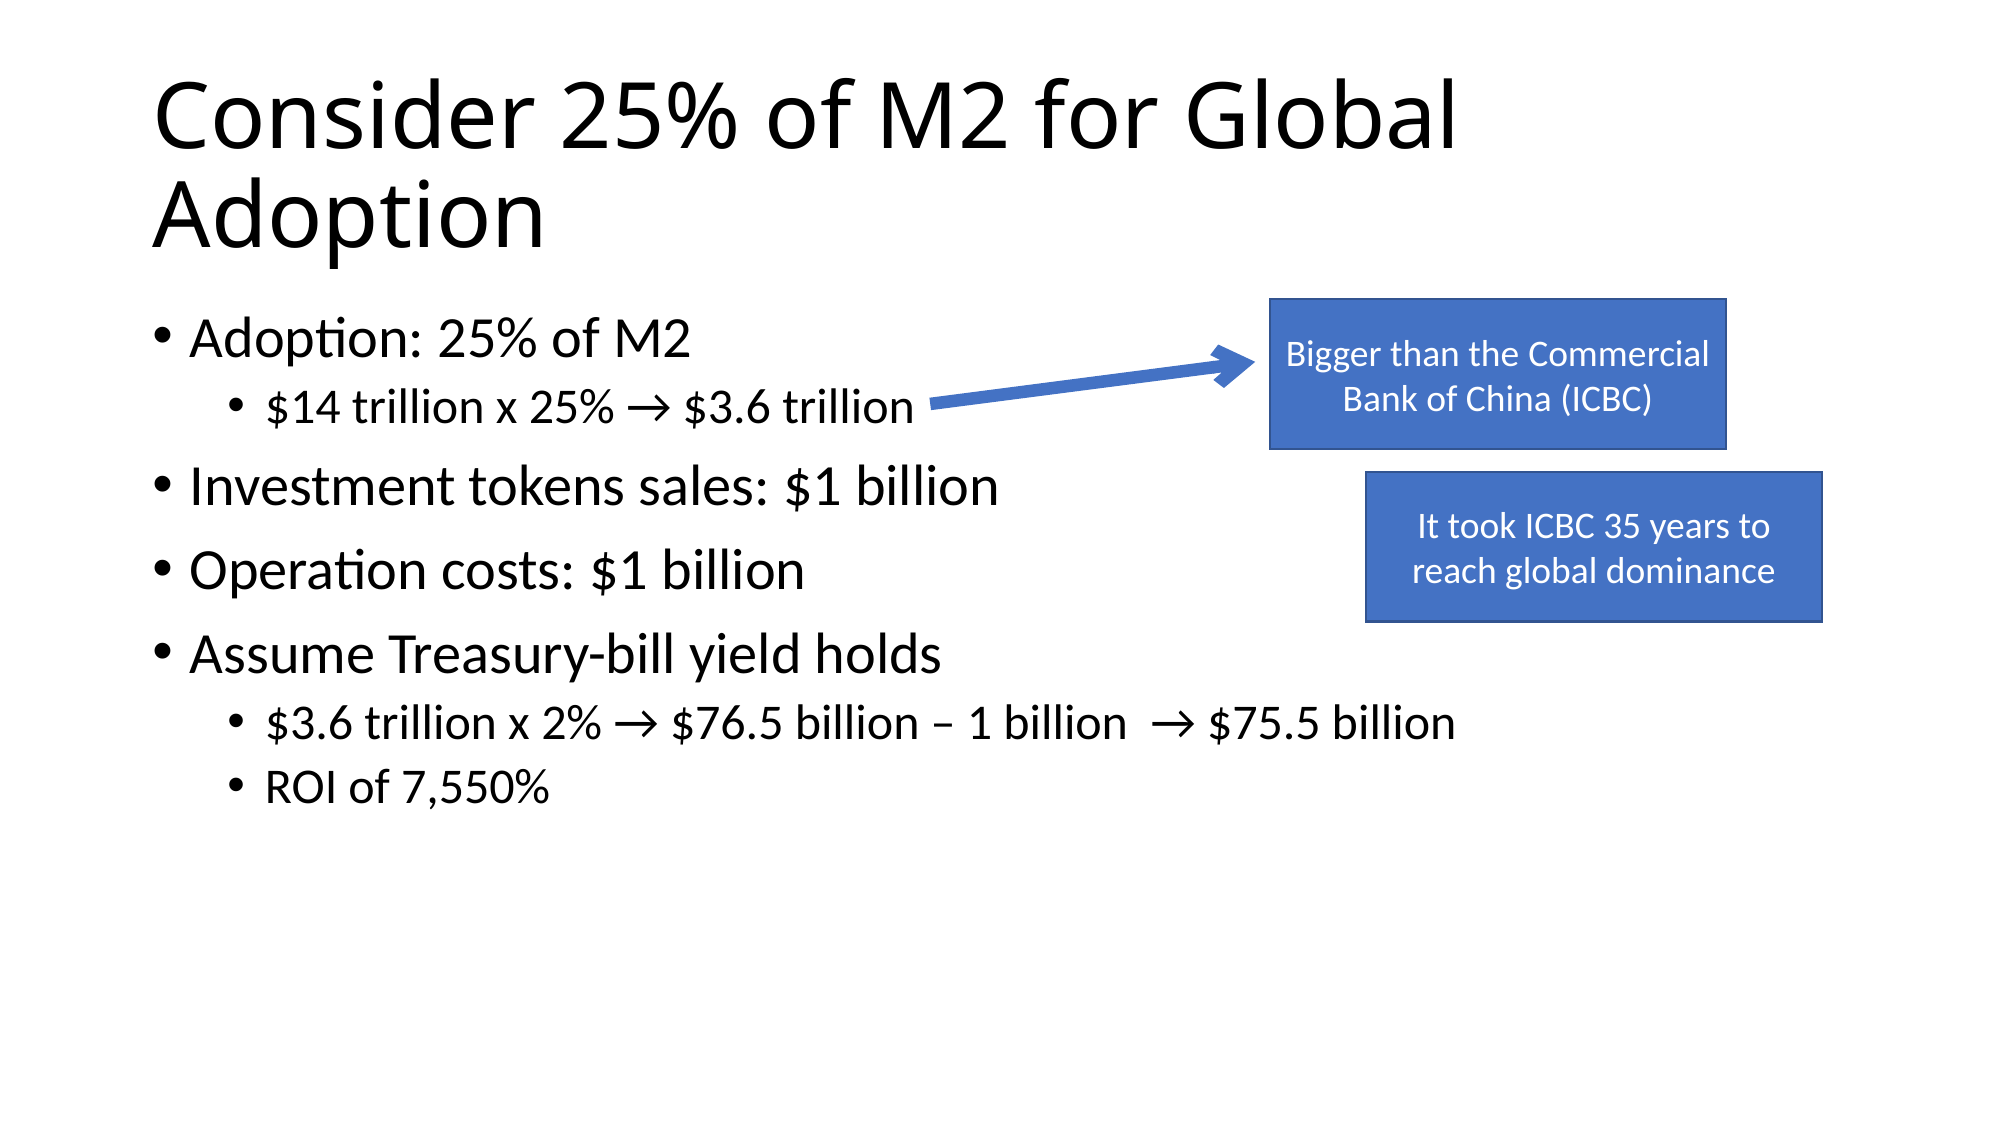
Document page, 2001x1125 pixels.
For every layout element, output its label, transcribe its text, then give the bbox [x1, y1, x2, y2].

text_box It took ICBC 35 years to reach global dominance [1365, 471, 1823, 623]
list Adoption: 25% of M2 $14 trillion x 25% → $3.6 trillion Investment tokens sales: $1 billion Operation costs: $1 billion Assume Treasury-bill yield holds $3.6 trillion x 2% → $76.5 billion – 1 billion → $75.5 billion ROI of 7,550% [137, 299, 1863, 1014]
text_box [930, 361, 1256, 404]
title Consider 25% of M2 for Global Adoption [137, 59, 1863, 278]
text_box Bigger than the Commercial Bank of China (ICBC) [1269, 298, 1727, 450]
